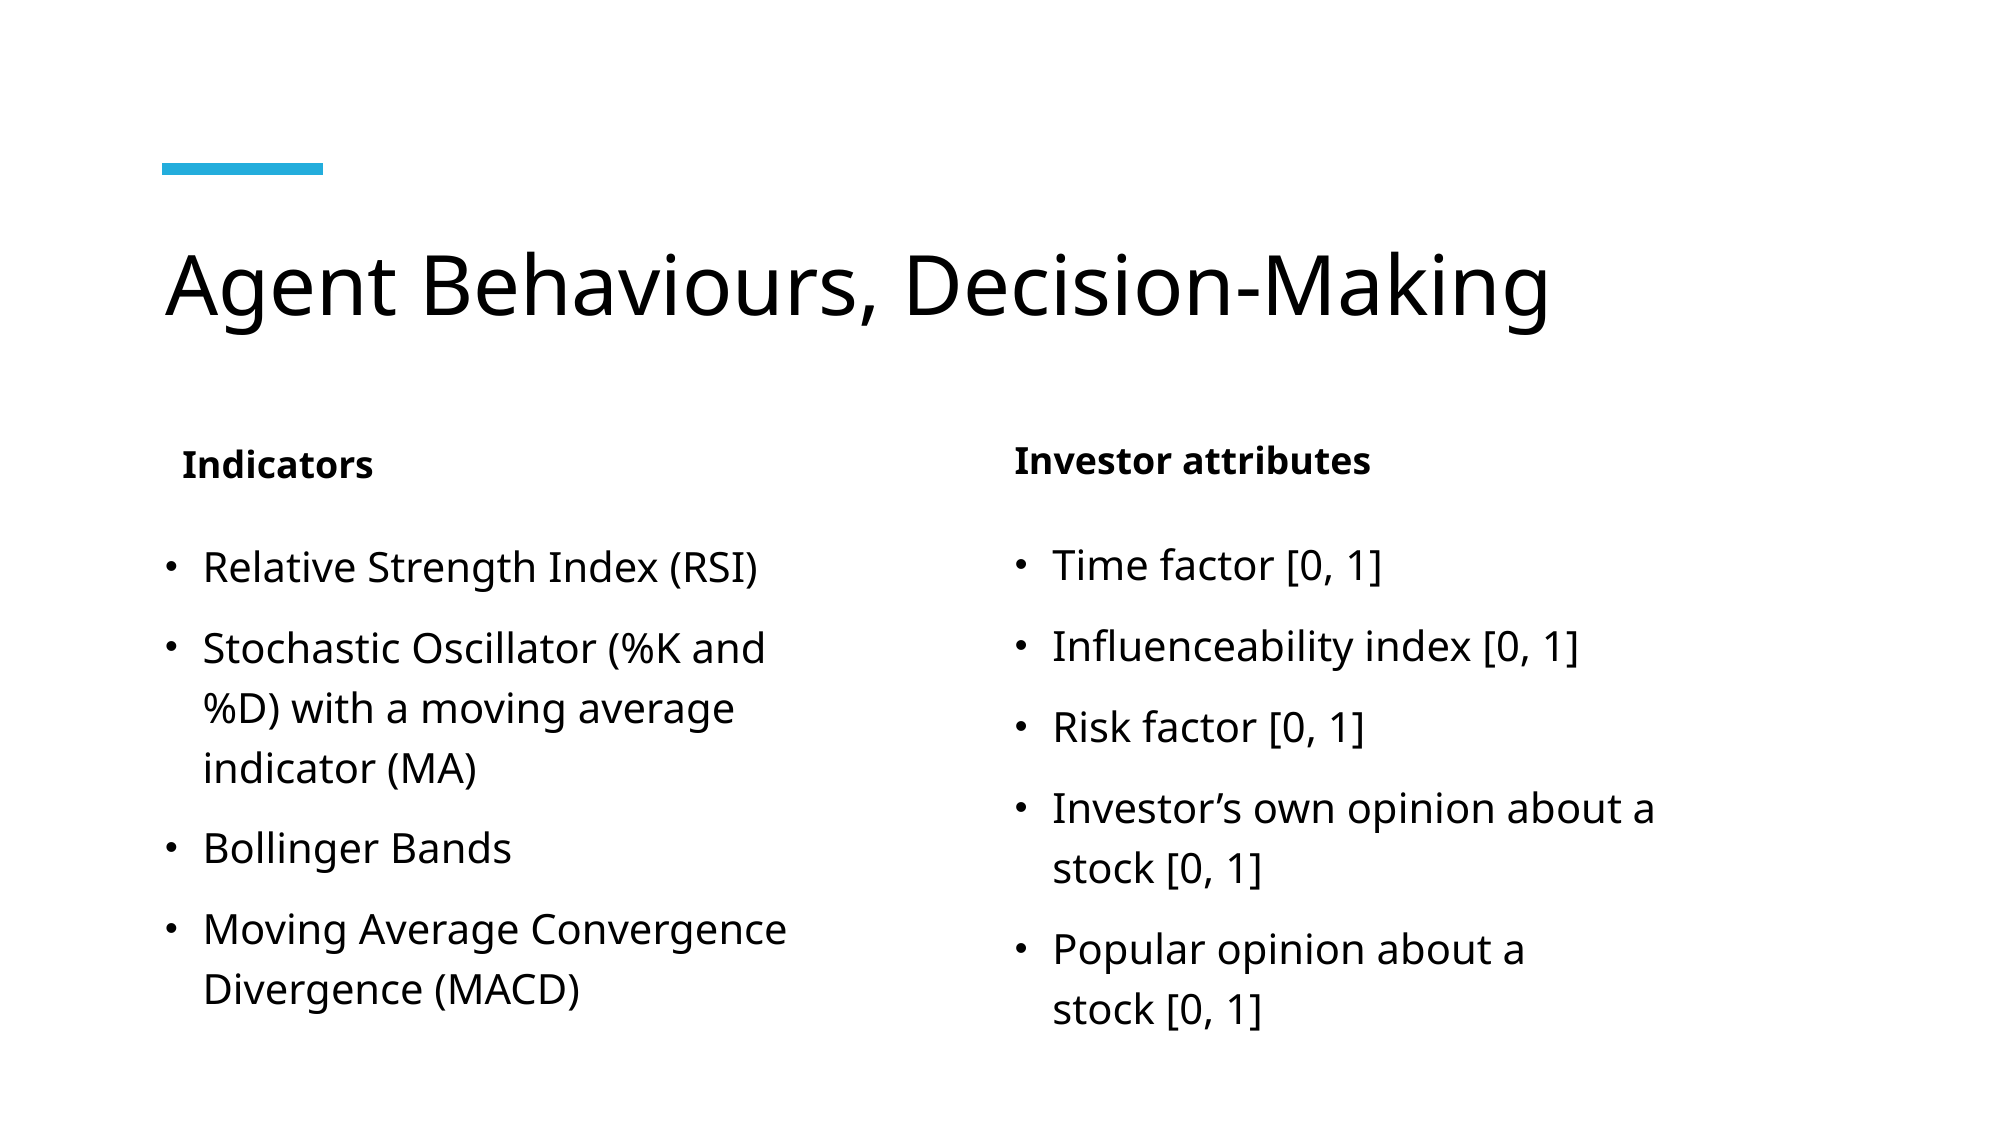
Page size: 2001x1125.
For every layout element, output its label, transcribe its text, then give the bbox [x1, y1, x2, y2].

text_box Investor attributes [999, 429, 1580, 490]
title Agent Behaviours, Decision-Making [150, 224, 1850, 420]
text_box Time factor [0, 1] Influenceability index [0, 1] Risk factor [0, 1] Investor’s own opinion about a stock [0, 1] Popular opinion about a stock [0, 1] [999, 521, 1682, 1075]
text_box Indicators [167, 433, 748, 494]
list Relative Strength Index (RSI) Stochastic Oscillator (%K and %D) with a moving average indicator (MA) Bollinger Bands Moving Average Convergence Divergence (MACD) [150, 523, 832, 1077]
